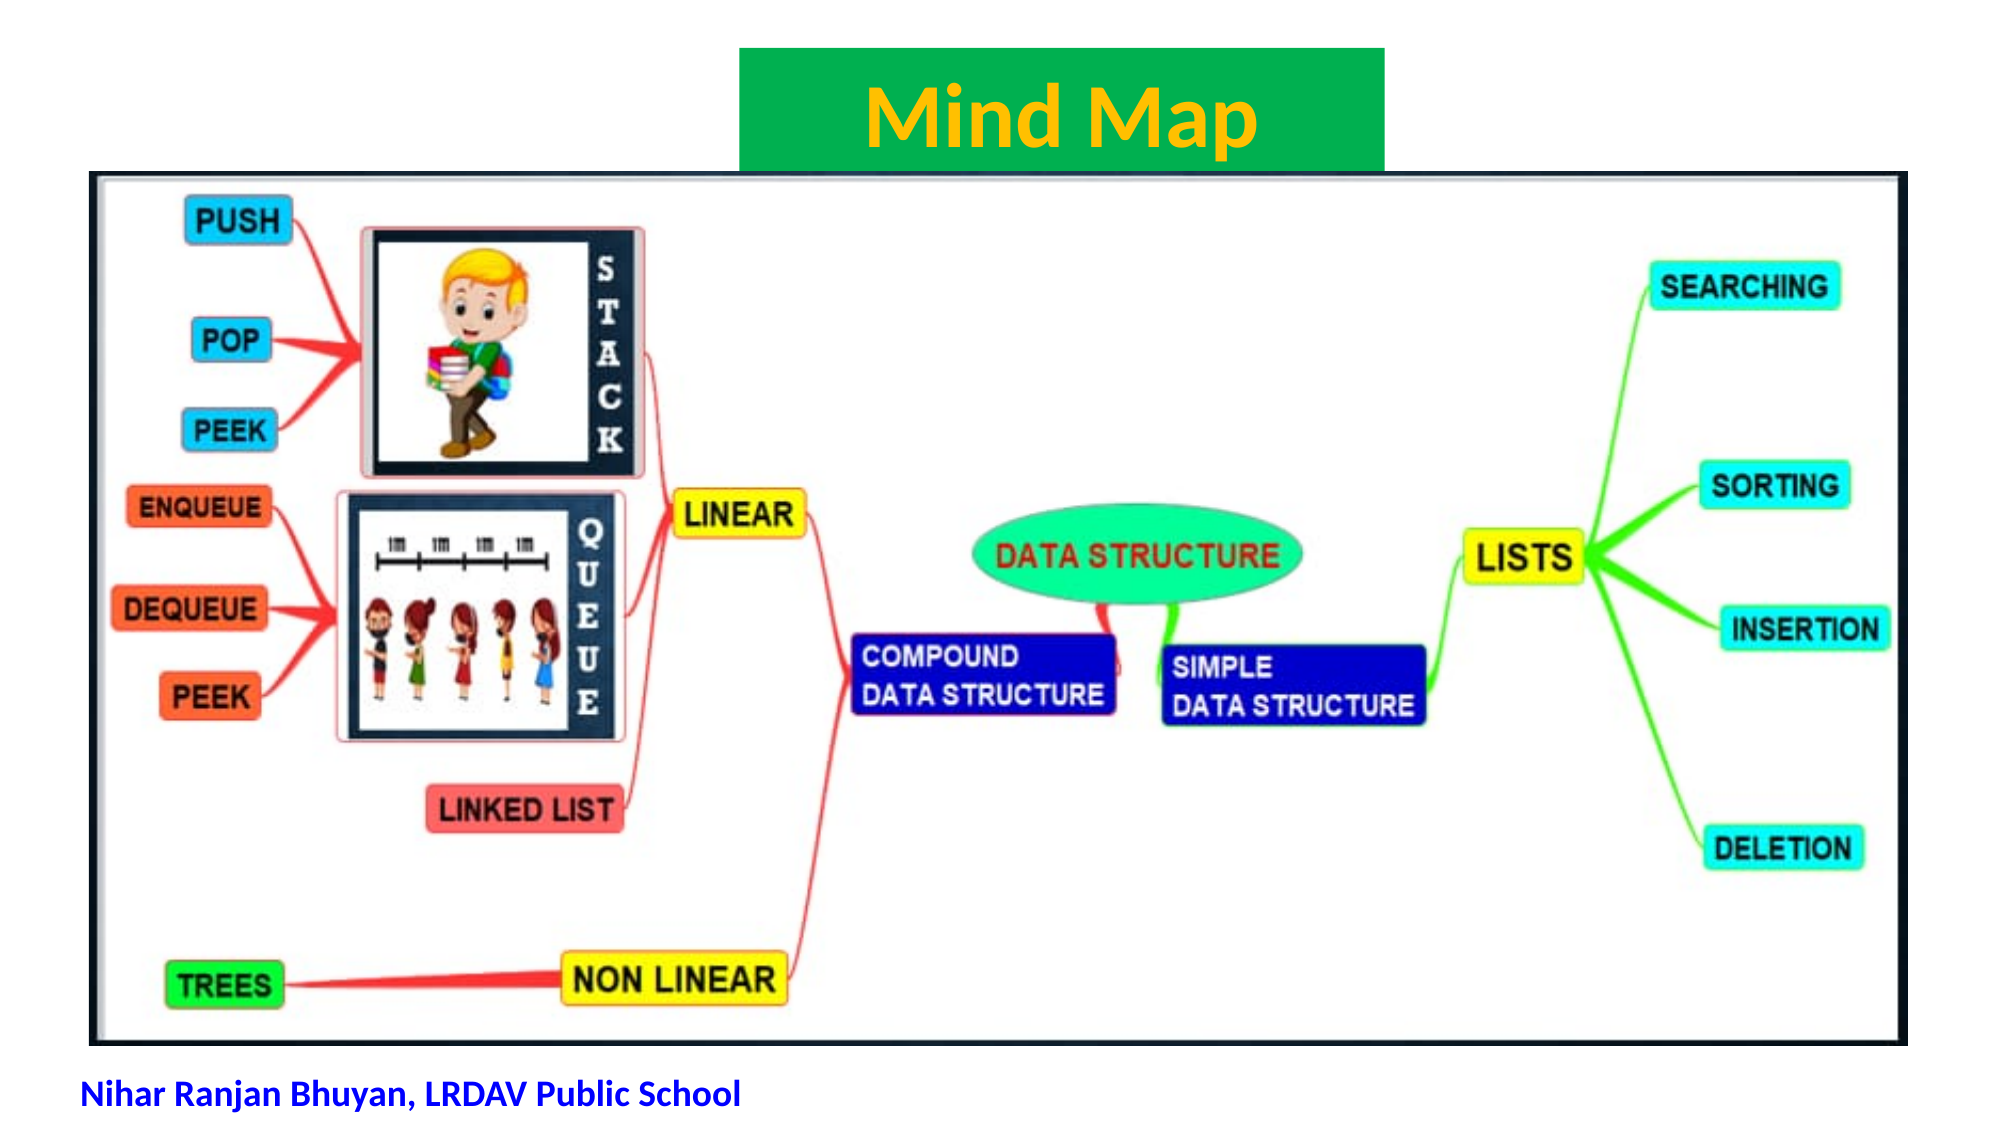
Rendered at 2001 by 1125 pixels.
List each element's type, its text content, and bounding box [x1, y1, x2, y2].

text_box Mind Map [739, 47, 1385, 171]
text_box Nihar Ranjan Bhuyan, LRDAV Public School [65, 1061, 781, 1122]
picture [88, 171, 1908, 1046]
